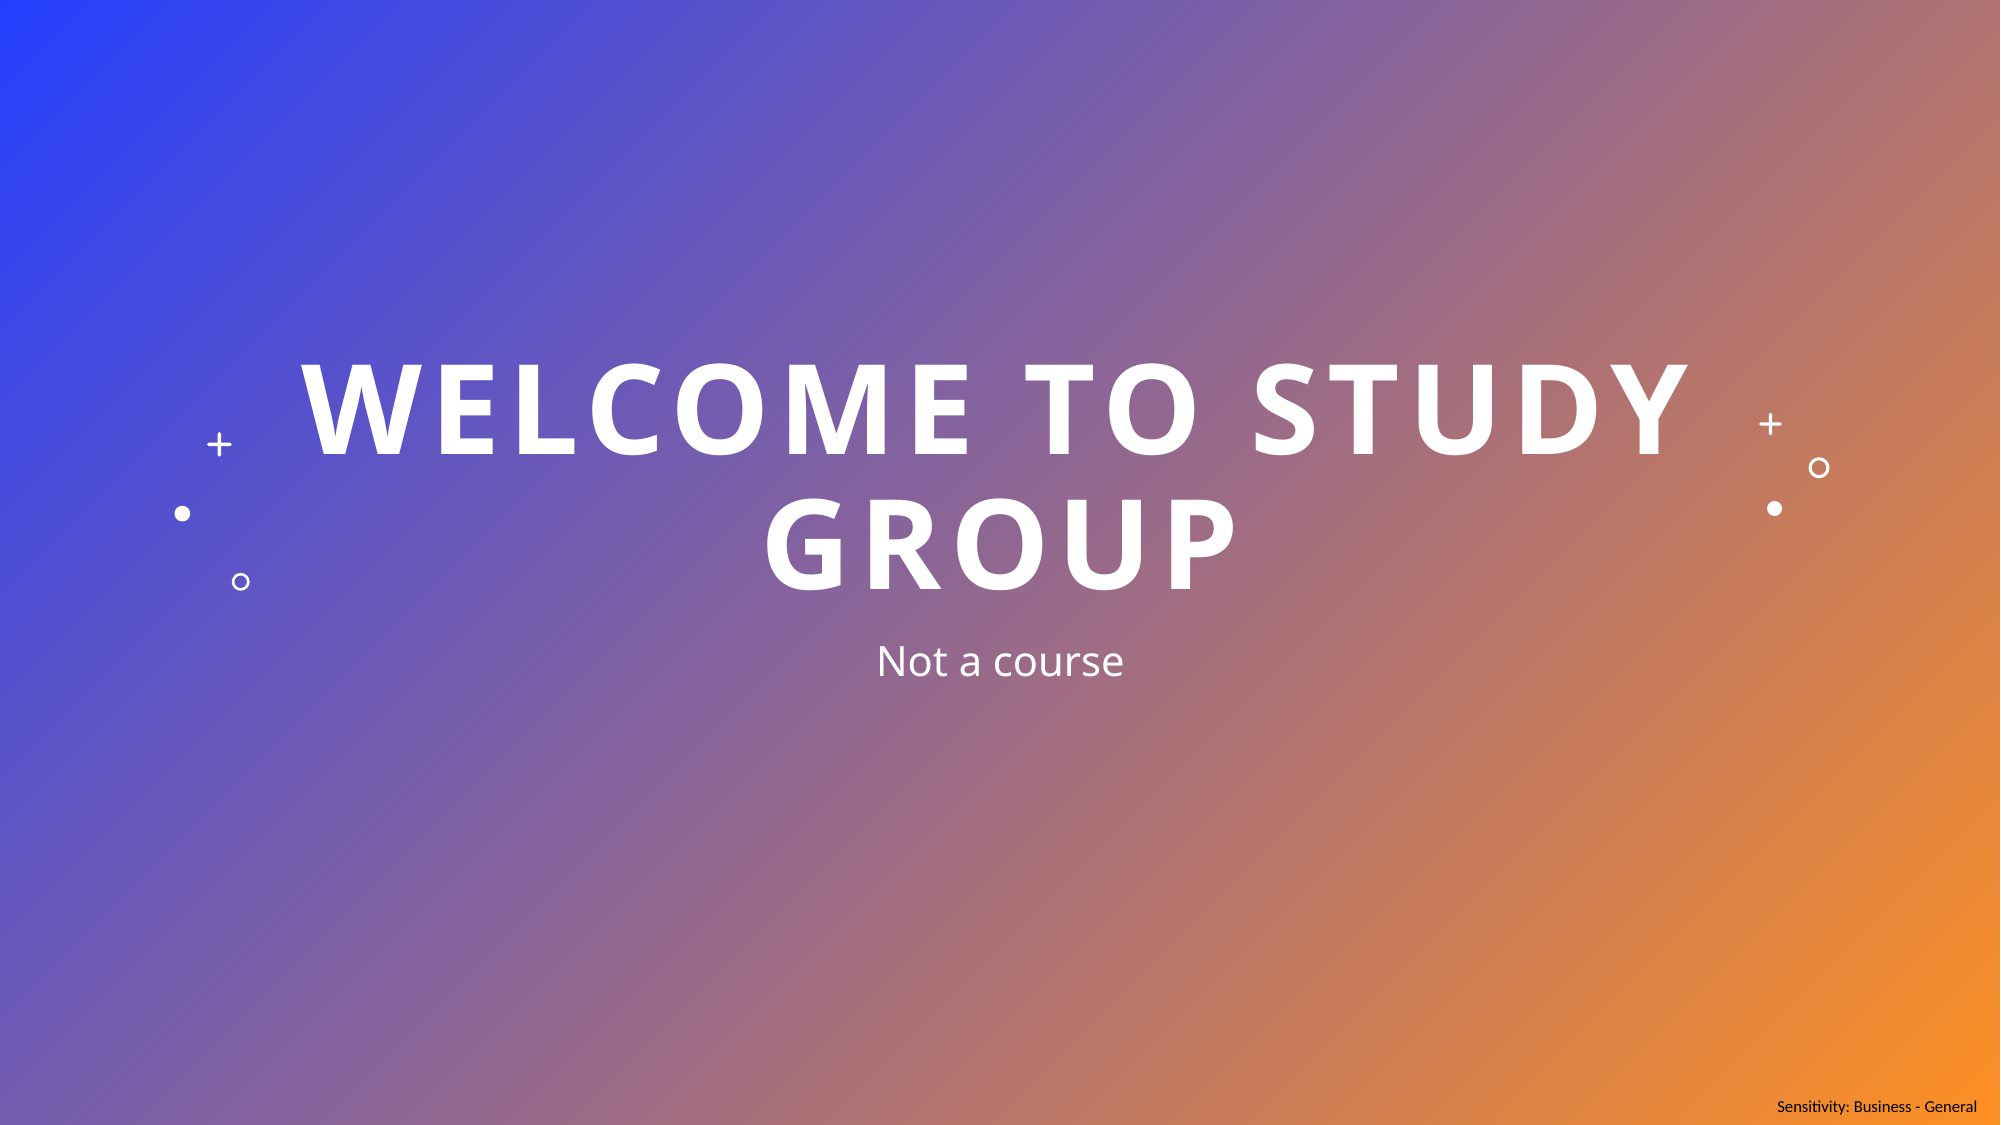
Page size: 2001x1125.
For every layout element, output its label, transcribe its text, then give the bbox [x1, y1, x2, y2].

title Welcome to Study Group [249, 239, 1750, 624]
subtitle Not a course [250, 633, 1751, 851]
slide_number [1902, 1027, 2000, 1125]
